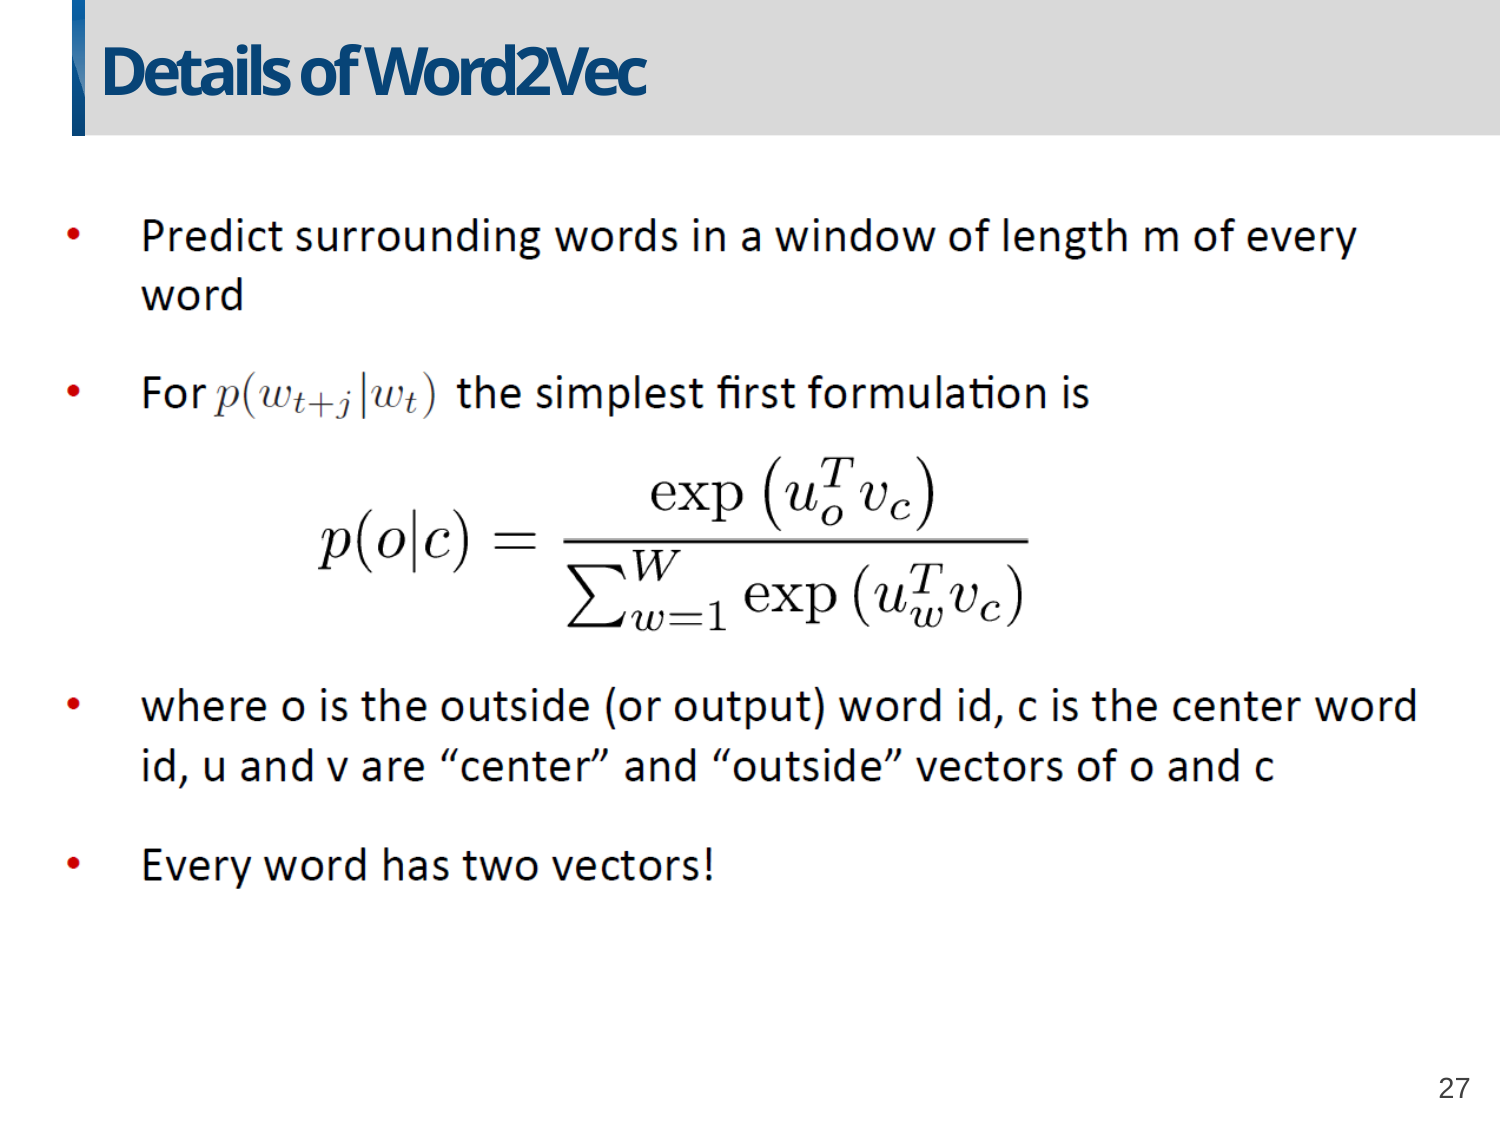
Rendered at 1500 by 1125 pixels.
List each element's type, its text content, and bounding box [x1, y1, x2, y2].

picture [0, 197, 1500, 903]
list Details of Word2Vec [84, 27, 1439, 111]
